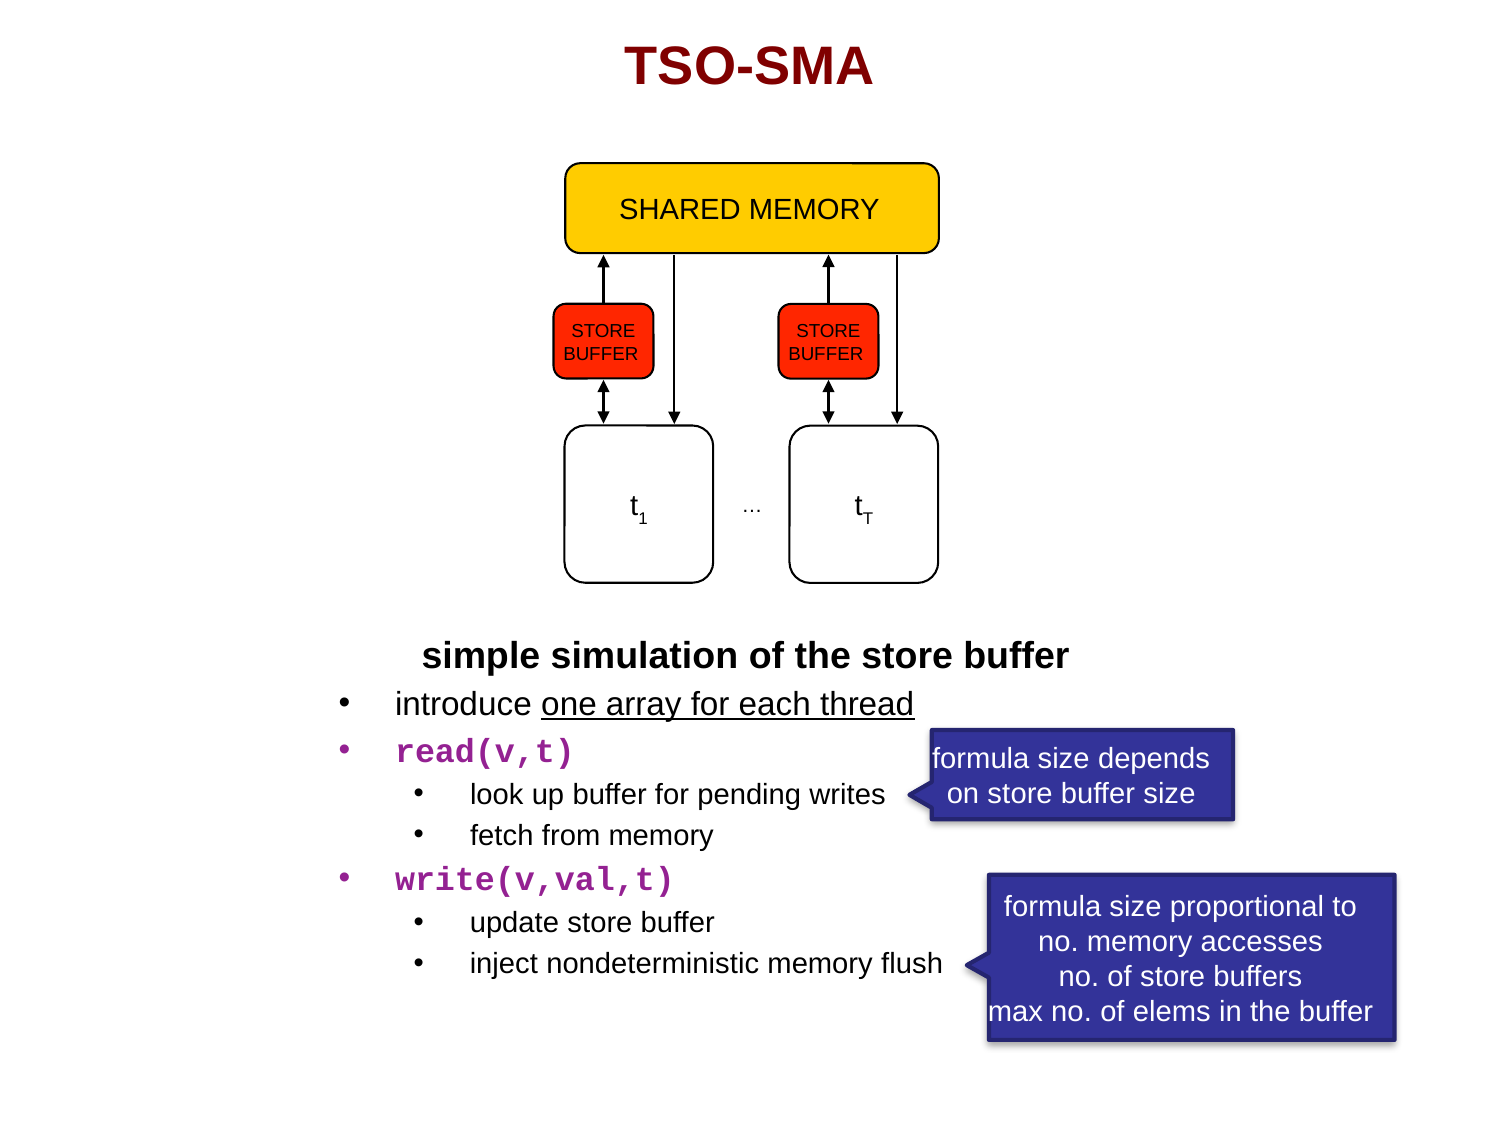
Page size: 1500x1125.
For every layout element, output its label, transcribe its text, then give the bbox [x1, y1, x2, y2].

text_box [778, 303, 879, 379]
text_box STORE BUFFER [555, 311, 652, 371]
text_box t1 [588, 478, 689, 535]
text_box [789, 425, 939, 583]
text_box [891, 255, 904, 424]
text_box [822, 379, 835, 424]
text_box [564, 425, 714, 583]
title TSO-SMA [0, 0, 1500, 126]
text_box formula size proportional to no. memory accesses no. of store buffers max no. of elems in the buffer [966, 874, 1395, 1040]
list simple simulation of the store buffer introduce one array for each thread read(v,t) look up buffer for pending writes fetch from memory write(v,val,t) update store buffer inject nondeterministic memory flush [330, 161, 1162, 1101]
text_box [565, 163, 939, 254]
text_box [597, 254, 610, 304]
text_box formula size depends on store buffer size [909, 730, 1234, 820]
text_box SHARED MEMORY [609, 184, 890, 233]
text_box STORE BUFFER [780, 311, 877, 372]
text_box … [664, 484, 840, 524]
text_box [597, 379, 610, 424]
text_box [553, 303, 654, 379]
text_box tT [813, 478, 914, 535]
text_box [822, 254, 835, 304]
text_box [668, 255, 681, 424]
